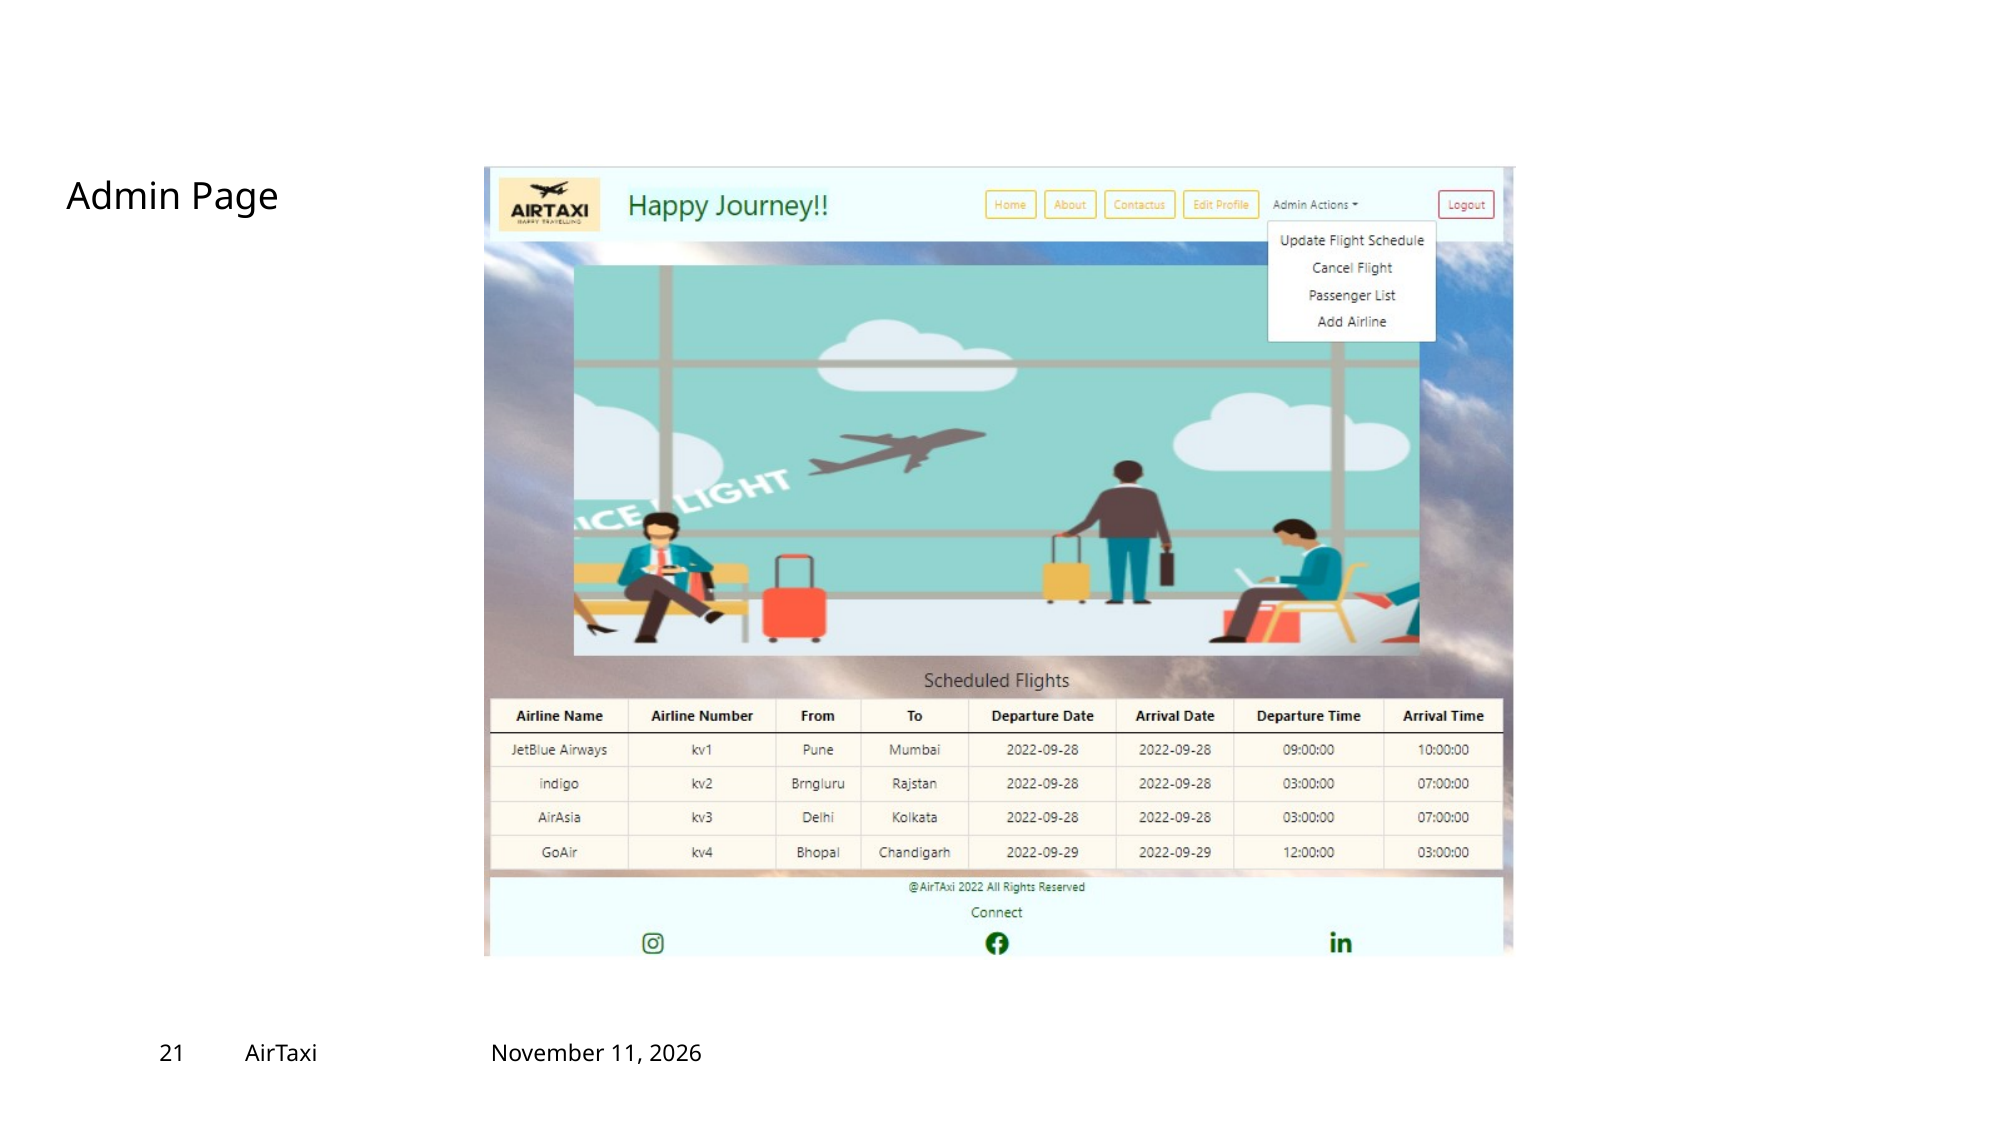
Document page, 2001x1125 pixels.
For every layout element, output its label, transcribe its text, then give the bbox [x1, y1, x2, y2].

picture [484, 164, 1516, 960]
footer AirTaxi [245, 1038, 490, 1080]
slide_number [490, 1038, 707, 1080]
slide_number 21 [159, 1038, 245, 1080]
text_box Admin Page [51, 164, 298, 225]
